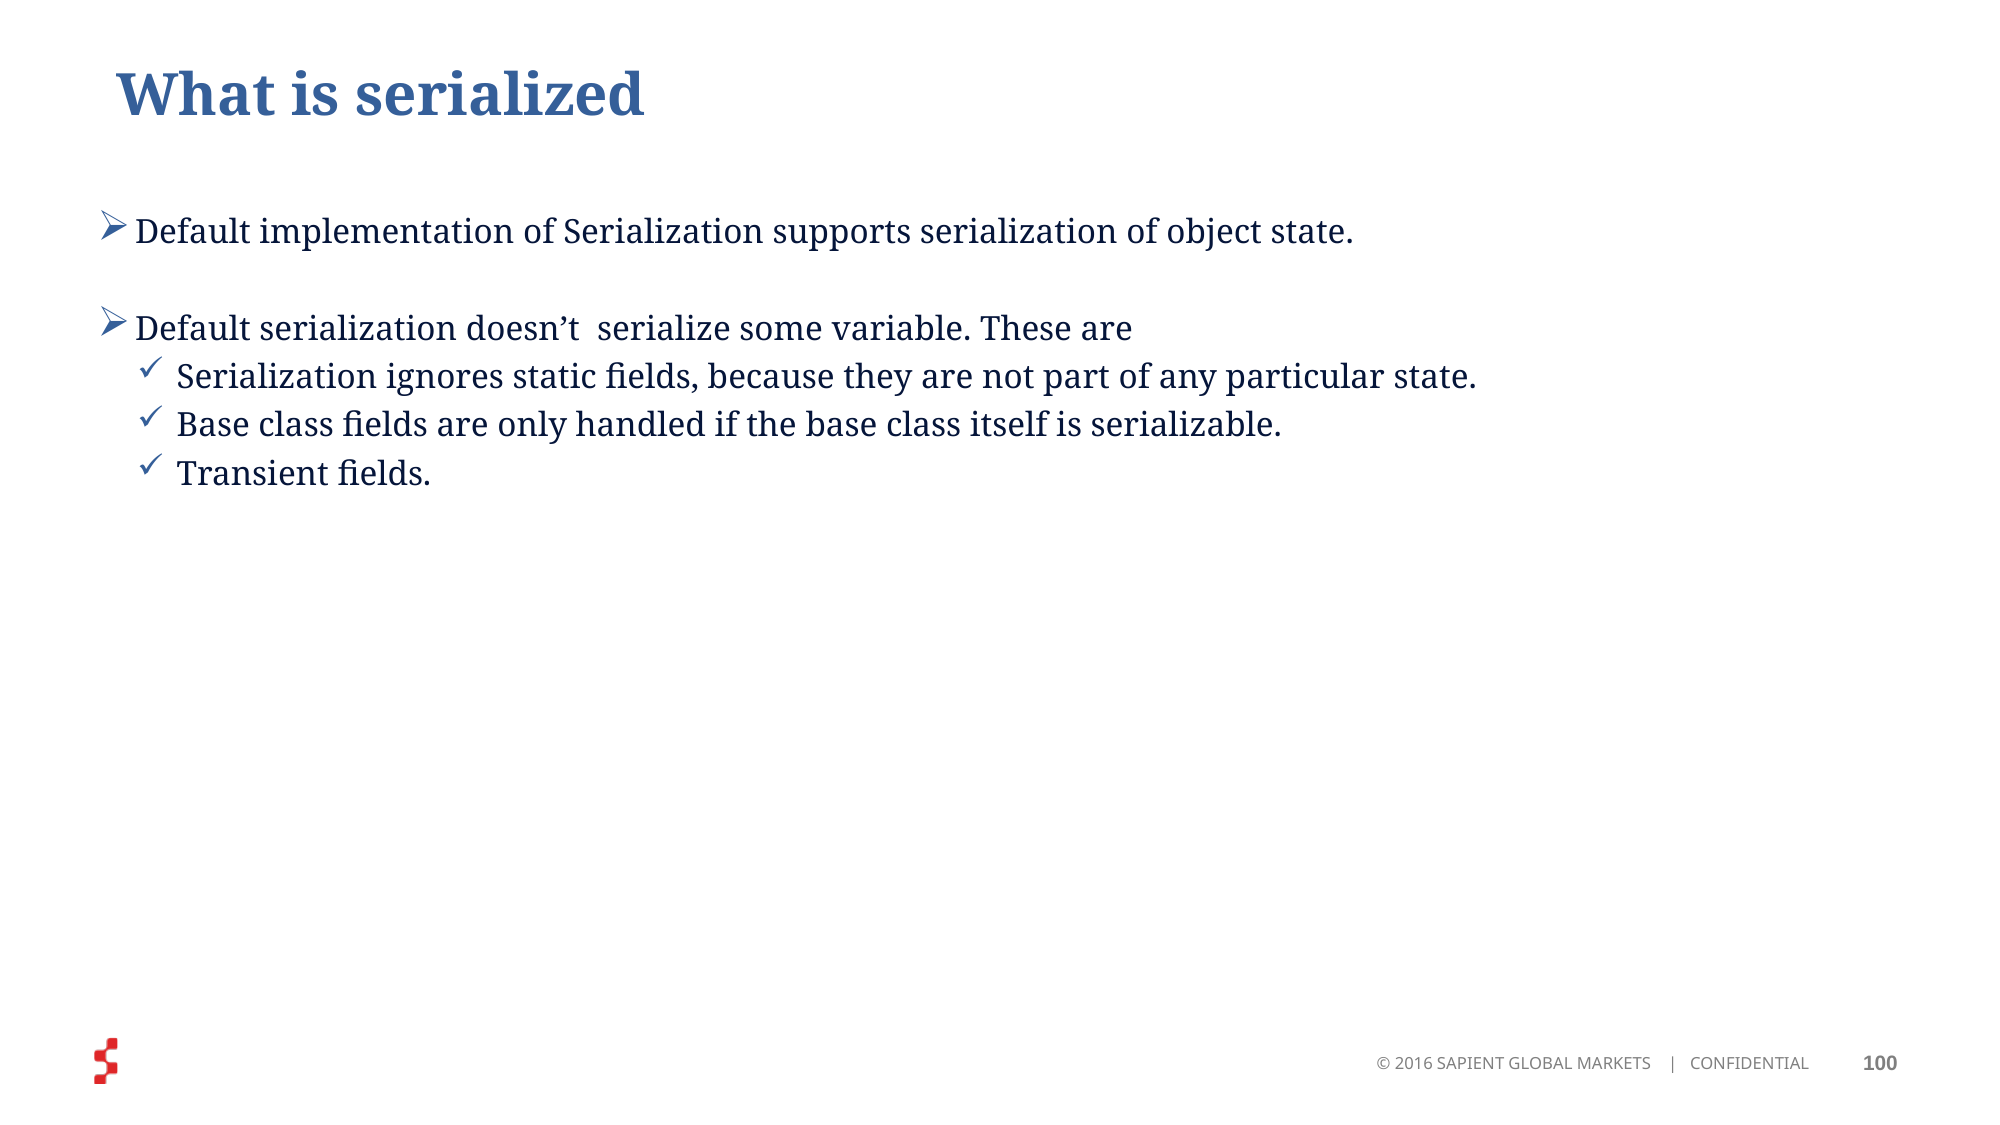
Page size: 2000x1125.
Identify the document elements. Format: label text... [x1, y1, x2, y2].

list Default implementation of Serialization supports serialization of object state. Default serialization doesn’t serialize some variable. These are Serialization ignores static fields, because they are not part of any particular state. Base class fields are only handled if the base class itself is serializable. Transient fields. [97, 210, 1883, 973]
title What is serialized [116, 50, 1967, 163]
